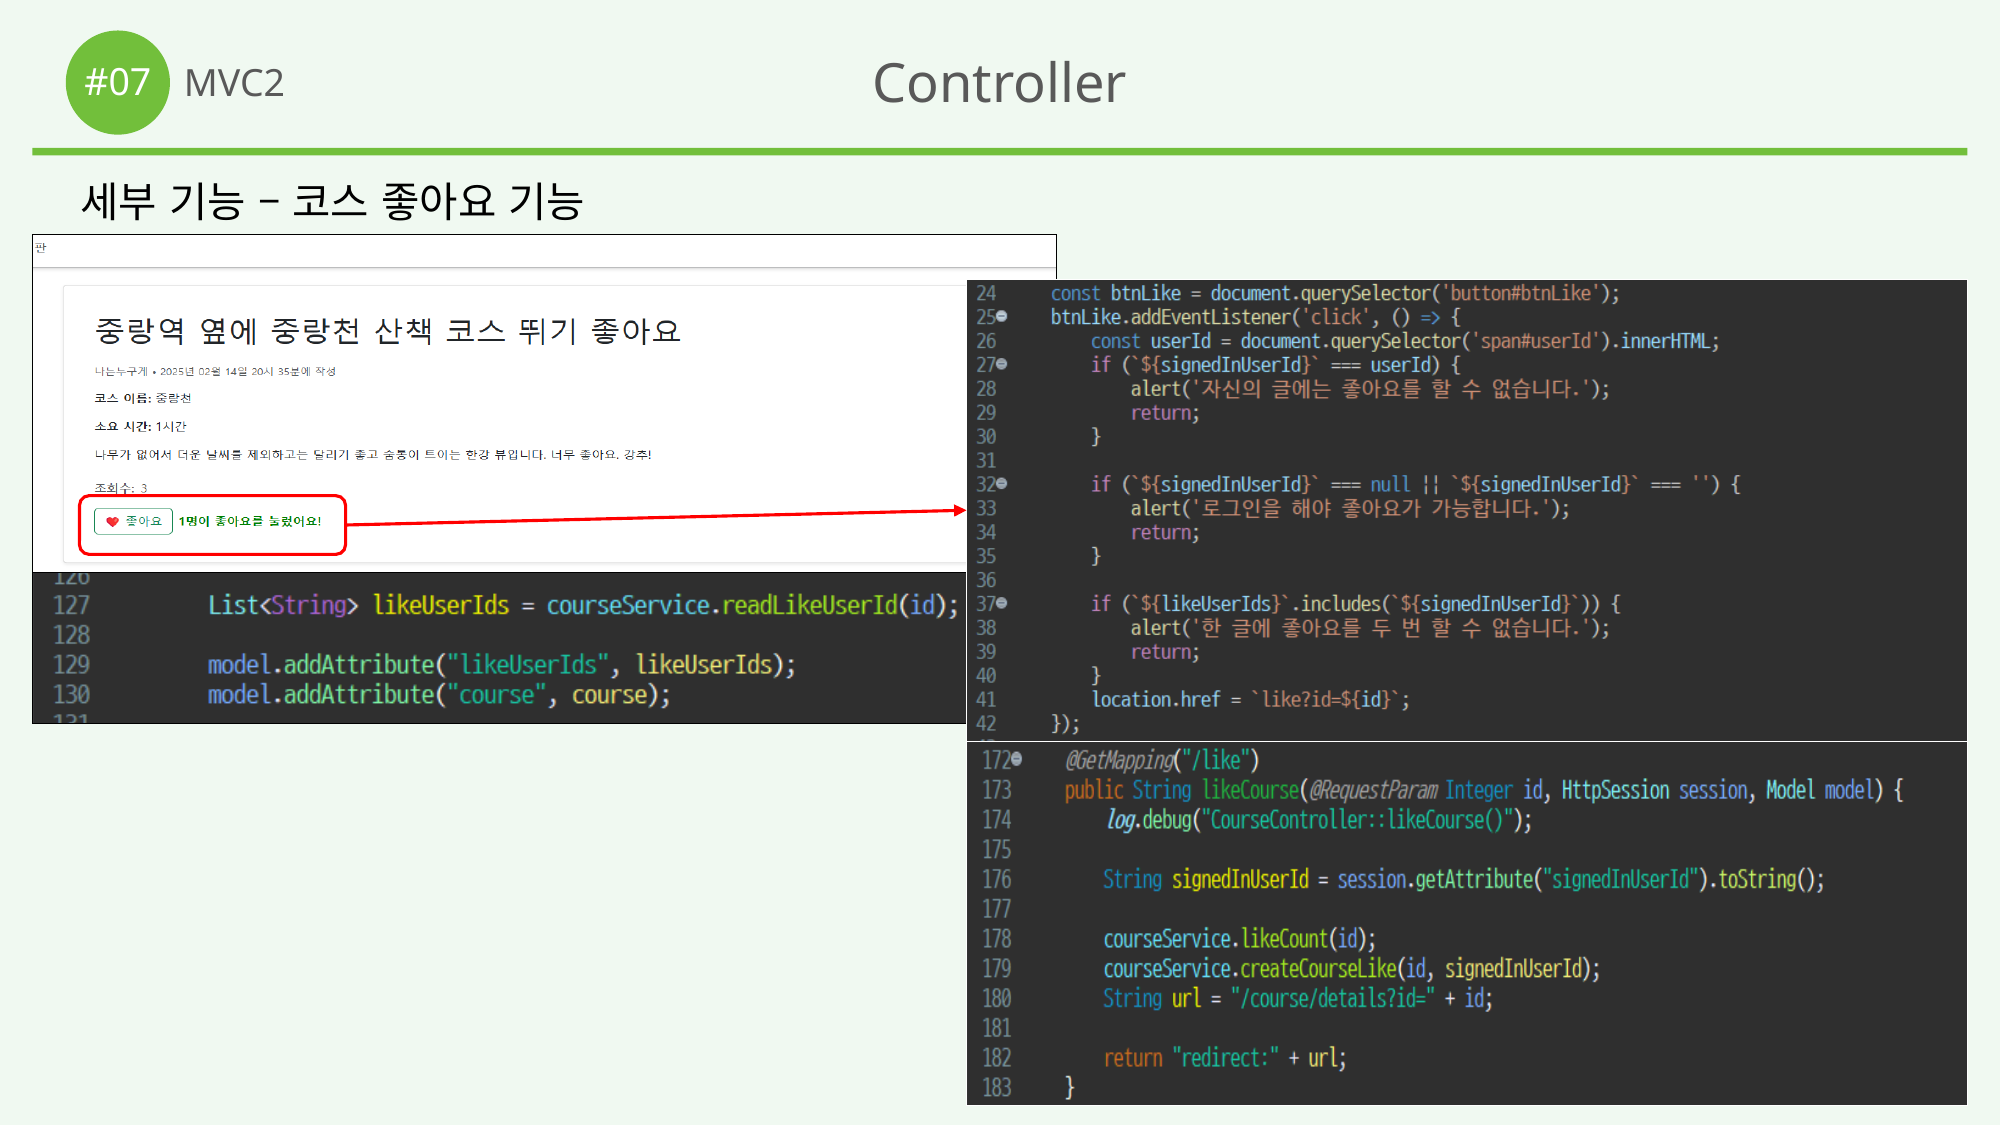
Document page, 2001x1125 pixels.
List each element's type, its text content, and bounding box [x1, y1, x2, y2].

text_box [32, 234, 1057, 724]
text_box [31, 147, 1968, 156]
picture [966, 279, 1968, 1106]
text_box MVC2 [183, 60, 538, 106]
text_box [65, 30, 170, 135]
text_box Controller [636, 44, 1364, 122]
text_box 세부 기능 – 코스 좋아요 기능 [65, 168, 700, 233]
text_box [345, 510, 967, 525]
